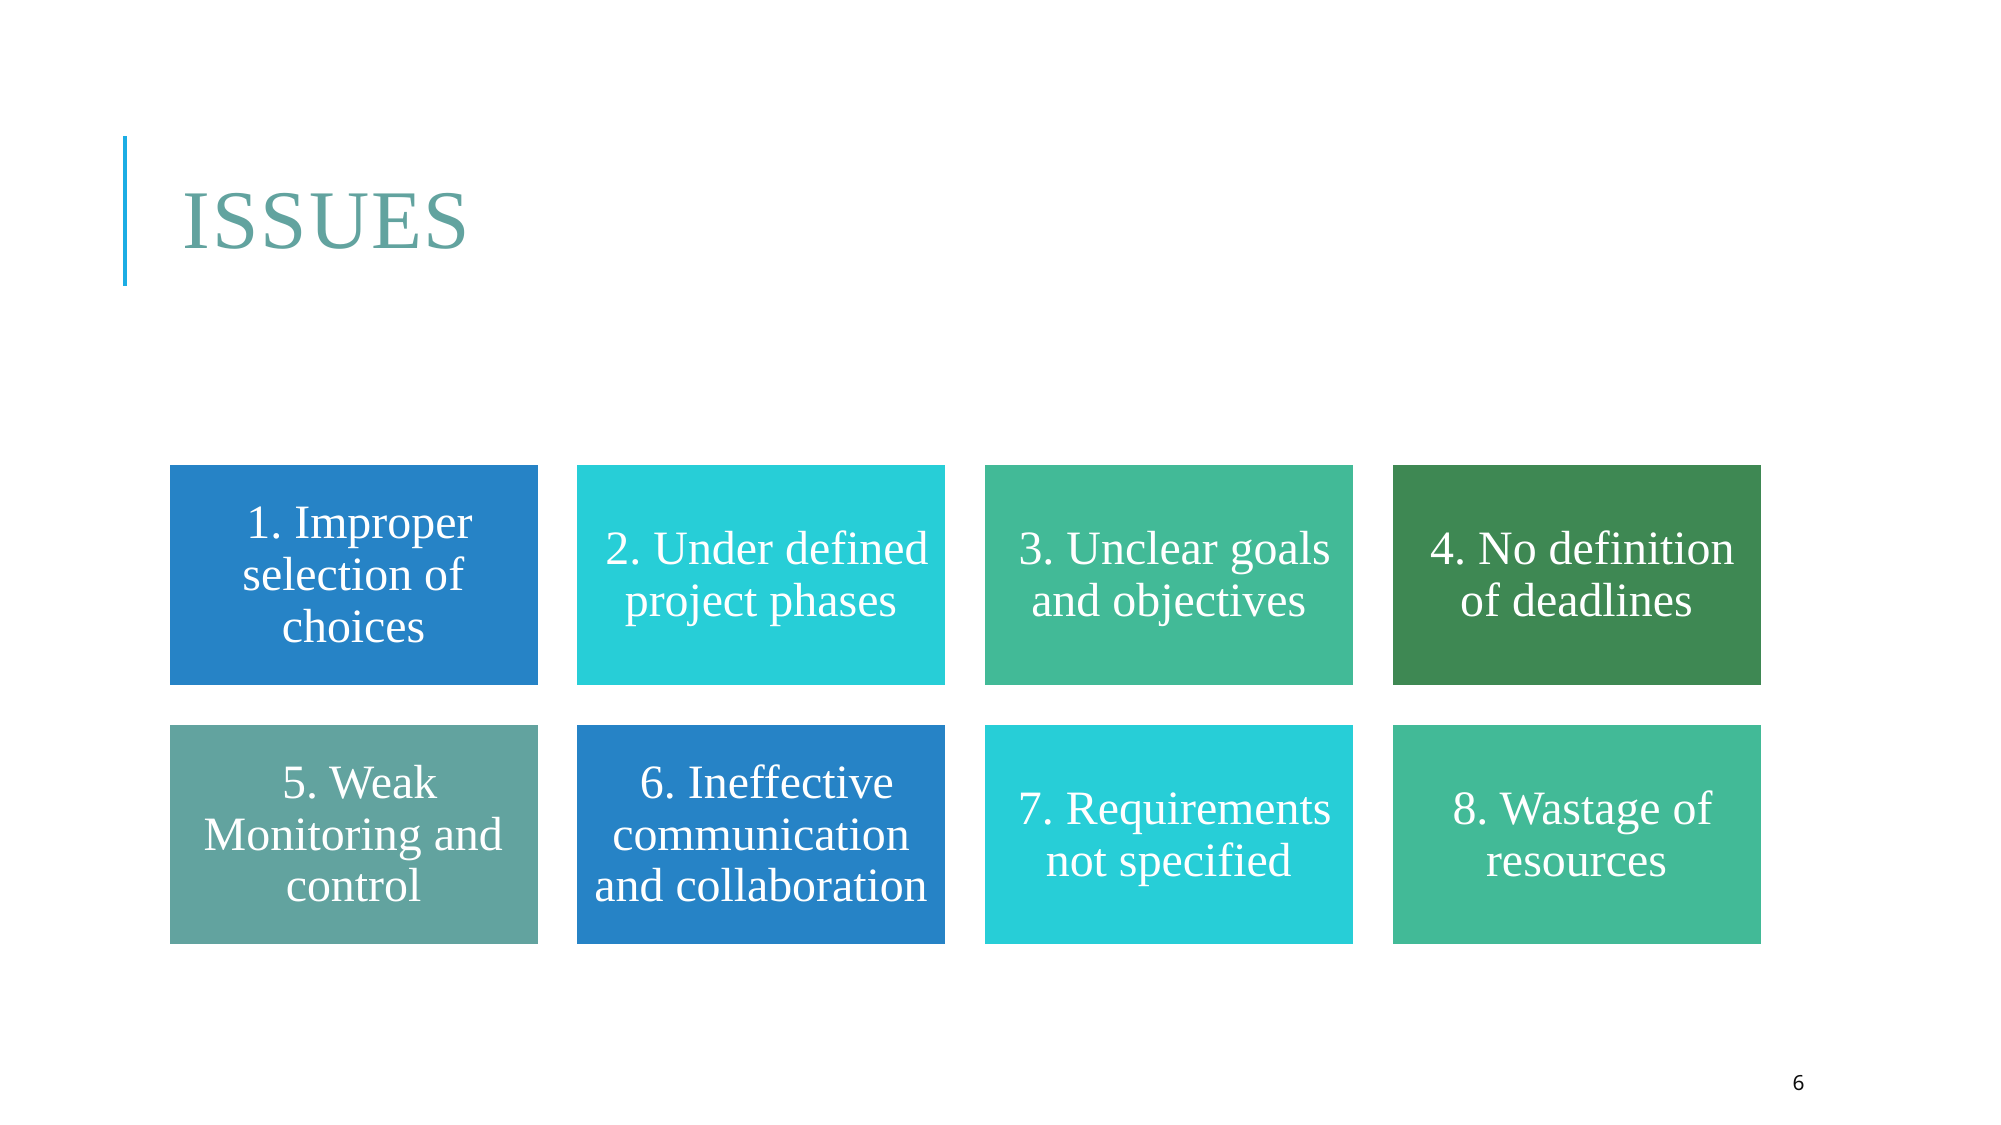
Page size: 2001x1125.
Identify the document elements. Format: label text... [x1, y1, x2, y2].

title Issues [168, 96, 1763, 342]
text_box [167, 374, 1763, 1036]
slide_number 6 [1777, 1061, 1938, 1107]
